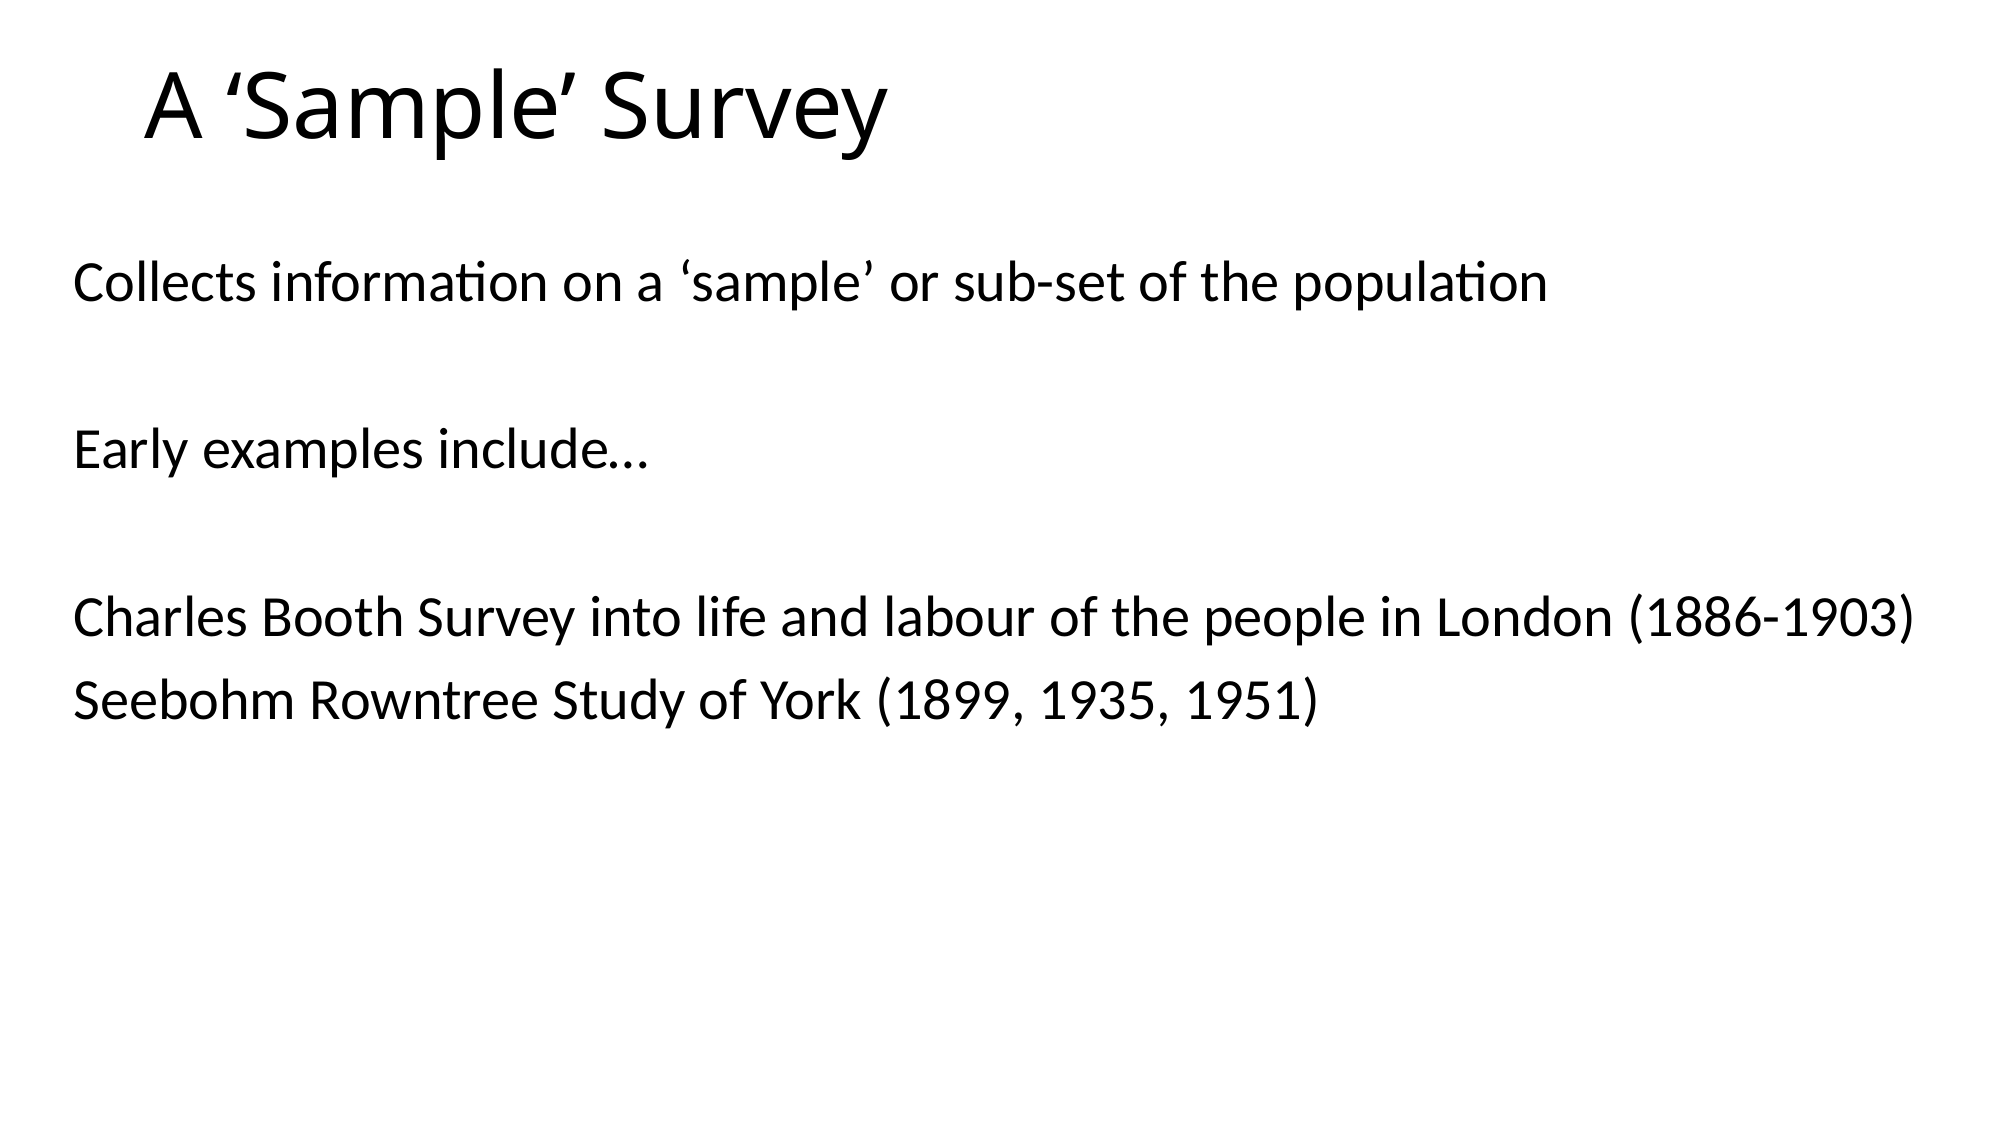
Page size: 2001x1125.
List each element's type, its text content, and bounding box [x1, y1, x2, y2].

title A ‘Sample’ Survey [129, 0, 1855, 218]
list Collects information on a ‘sample’ or sub-set of the population Early examples include… Charles Booth Survey into life and labour of the people in London (1886-1903) Seebohm Rowntree Study of York (1899, 1935, 1951) [58, 243, 1968, 1125]
